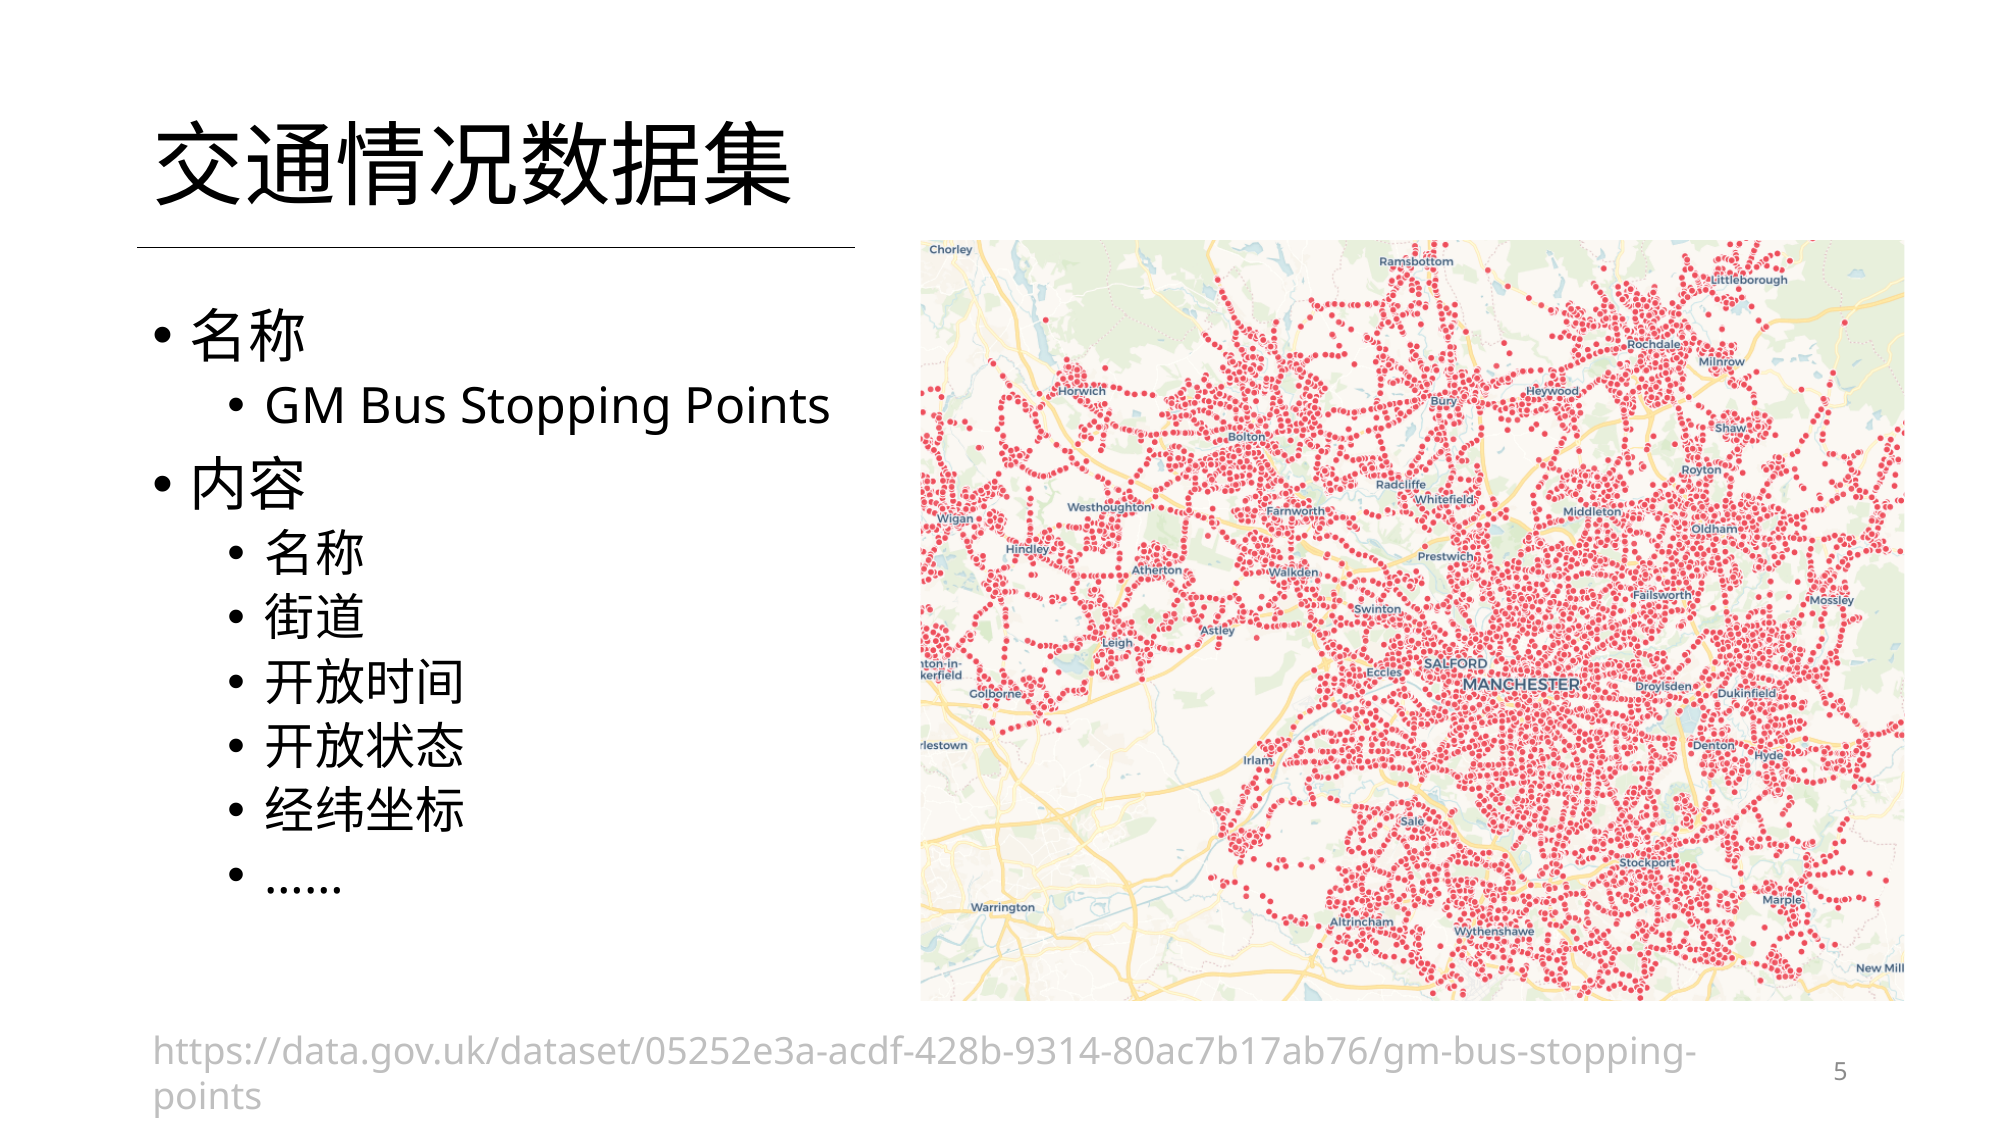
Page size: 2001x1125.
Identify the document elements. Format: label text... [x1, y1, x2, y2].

picture [920, 240, 1905, 1002]
list 名称 GM Bus Stopping Points 内容 名称 街道 开放时间 开放状态 经纬坐标 …… [137, 299, 899, 1019]
title 交通情况数据集 [137, 59, 1863, 278]
text_box https://data.gov.uk/dataset/05252e3a-acdf-428b-9314-80ac7b17ab76/gm-bus-stopping-points [137, 1019, 1802, 1125]
slide_number 5 [1802, 1042, 1863, 1103]
